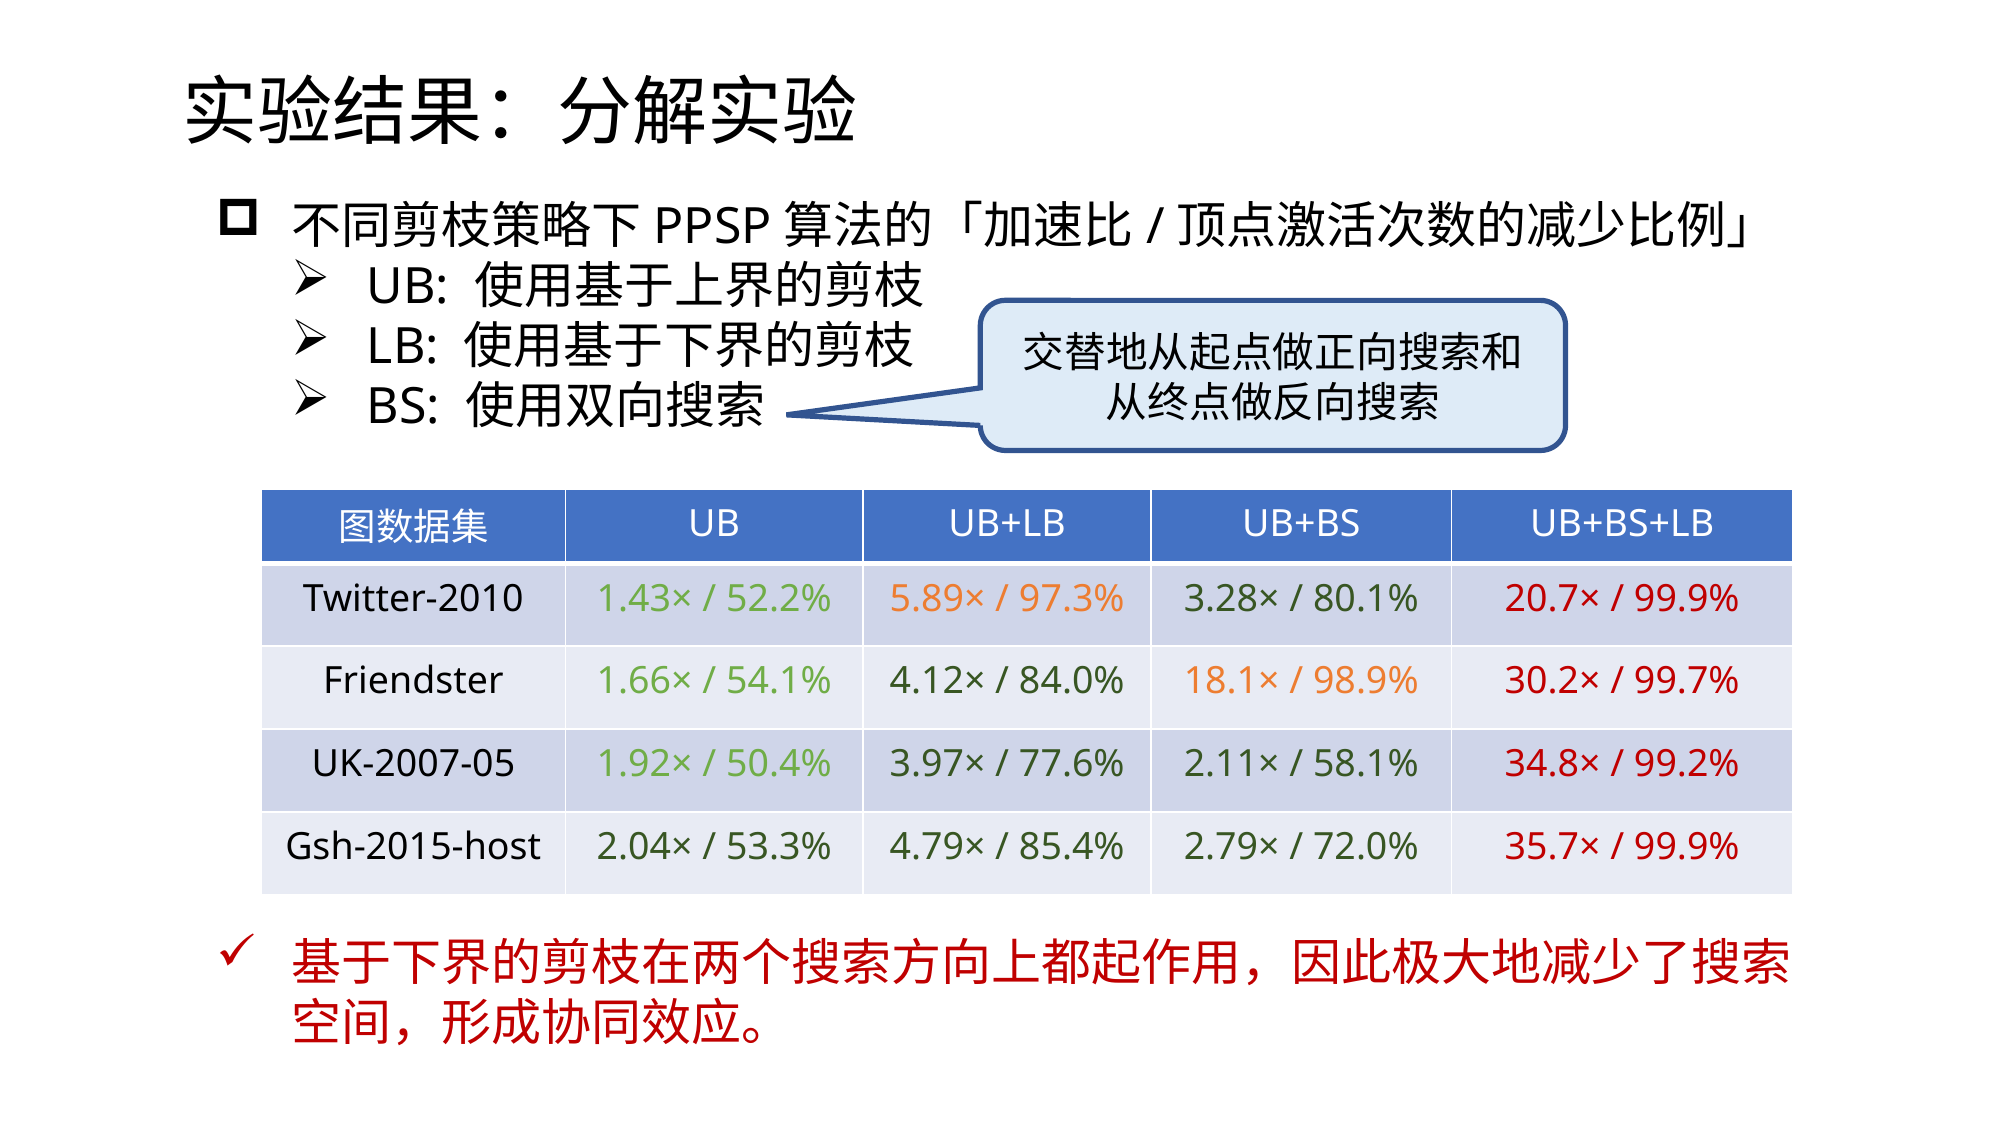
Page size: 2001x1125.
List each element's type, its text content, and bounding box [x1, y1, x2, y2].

table_cell 34.8× / 99.2% [1452, 730, 1792, 811]
text_box [201, 204, 1648, 545]
table_cell 2.79× / 72.0% [1152, 813, 1451, 894]
table_header UB+BS+LB [1452, 490, 1792, 561]
text_box 交替地从起点做正向搜索和从终点做反向搜索 [786, 299, 1567, 452]
text_box [201, 558, 1648, 899]
table_cell 4.79× / 85.4% [864, 813, 1150, 894]
text_box 不同剪枝策略下PPSP算法的「加速比/顶点激活次数的减少比例」 UB: 使用基于上界的剪枝 LB: 使用基于下界的剪枝 BS: 使用双向搜索 [202, 186, 1821, 441]
table_header UB+BS [1152, 490, 1451, 561]
table_cell Friendster [262, 647, 565, 728]
table_header UB+LB [864, 490, 1150, 561]
table_cell 1.43× / 52.2% [566, 566, 862, 645]
table_cell Twitter-2010 [262, 566, 565, 645]
table_header UB [566, 490, 862, 561]
table_cell 1.92× / 50.4% [566, 730, 862, 811]
text_box 基于下界的剪枝在两个搜索方向上都起作用，因此极大地减少了搜索空间，形成协同效应。 [201, 923, 1837, 1058]
title 实验结果：分解实验 [167, 53, 2000, 162]
table_cell 1.66× / 54.1% [566, 647, 862, 728]
table_cell 3.28× / 80.1% [1152, 566, 1451, 645]
table_header 图数据集 [262, 490, 565, 561]
table_cell 5.89× / 97.3% [864, 566, 1150, 645]
table_cell 30.2× / 99.7% [1452, 647, 1792, 728]
table_cell 35.7× / 99.9% [1452, 813, 1792, 894]
table_cell 18.1× / 98.9% [1152, 647, 1451, 728]
table_cell UK-2007-05 [262, 730, 565, 811]
table_cell 2.04× / 53.3% [566, 813, 862, 894]
table_cell 20.7× / 99.9% [1452, 566, 1792, 645]
table_cell 3.97× / 77.6% [864, 730, 1150, 811]
table_cell 2.11× / 58.1% [1152, 730, 1451, 811]
table_cell 4.12× / 84.0% [864, 647, 1150, 728]
table_cell Gsh-2015-host [262, 813, 565, 894]
